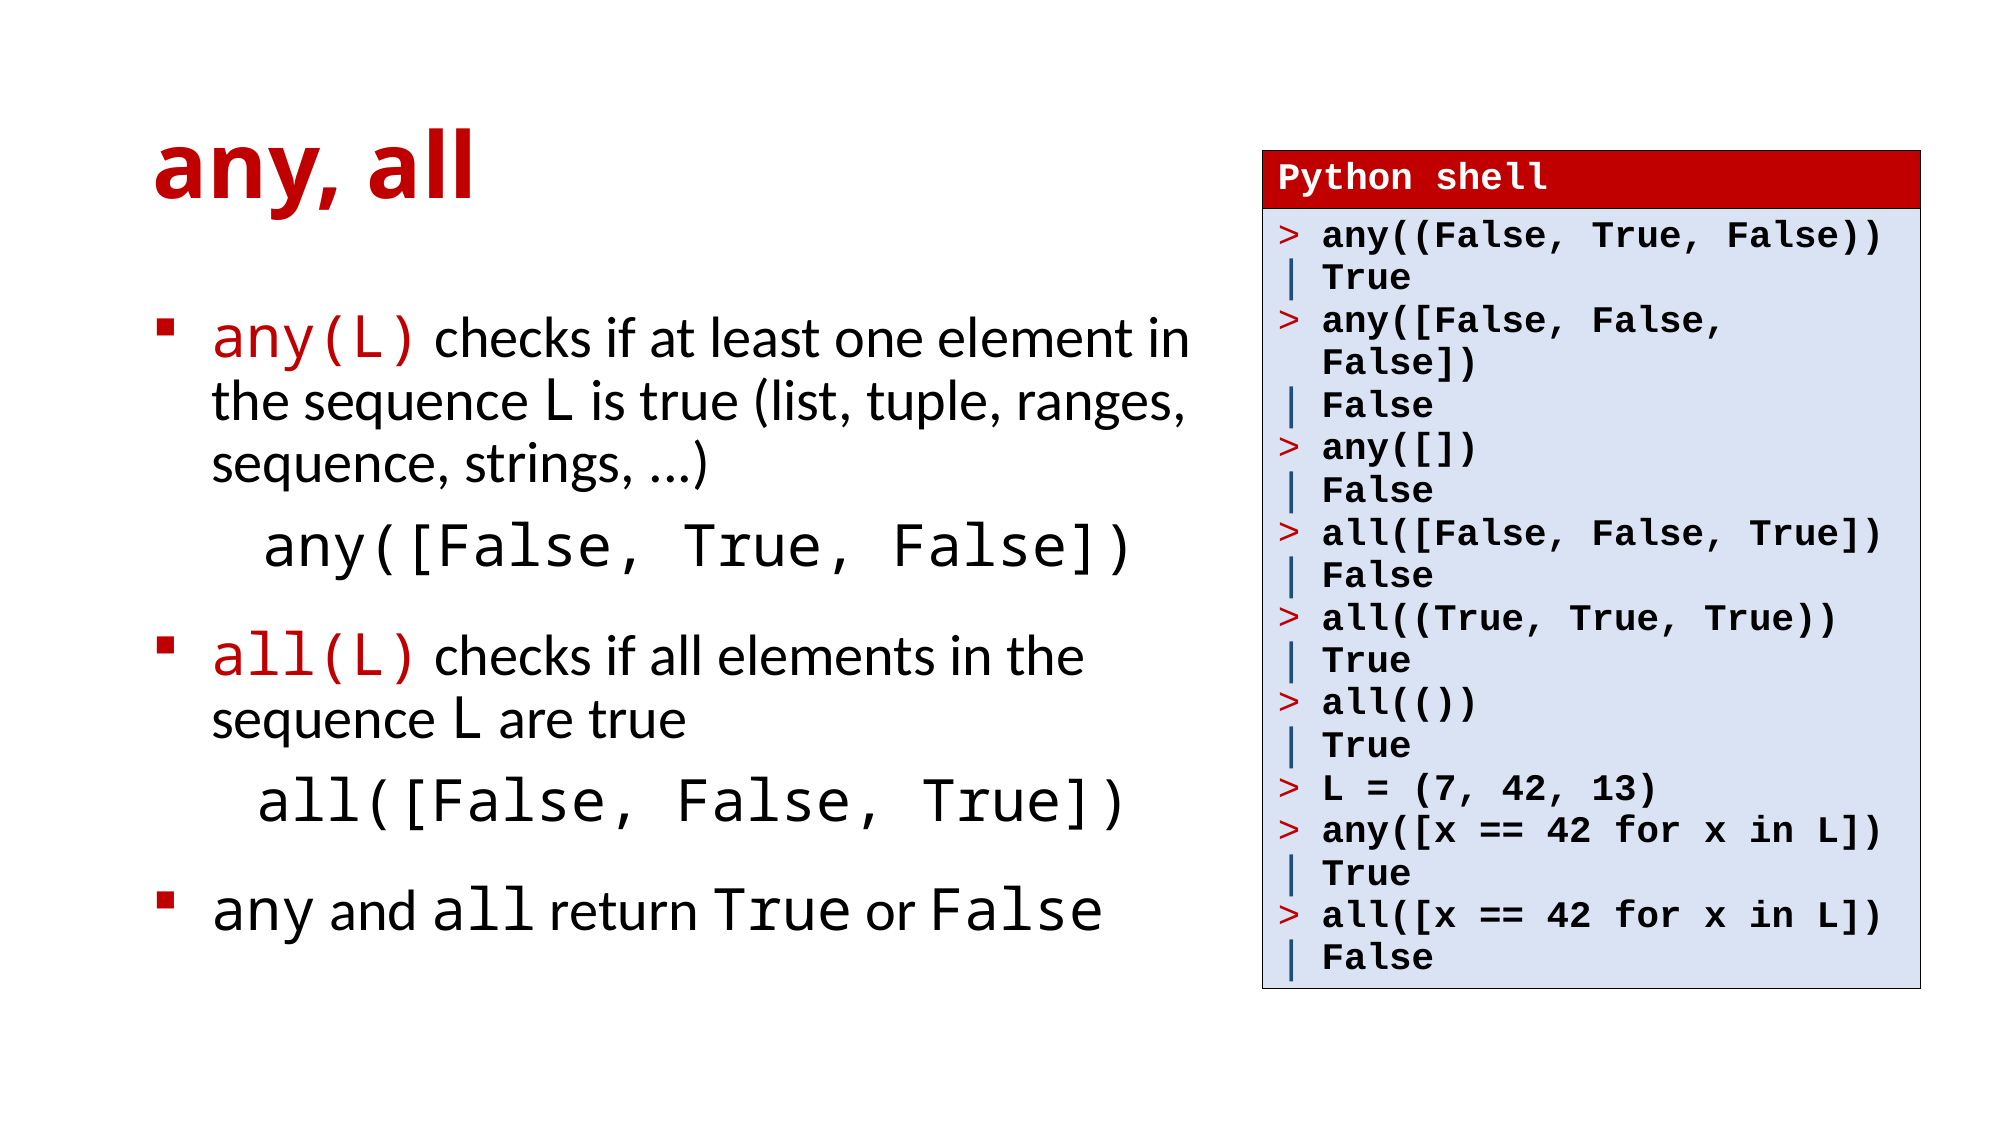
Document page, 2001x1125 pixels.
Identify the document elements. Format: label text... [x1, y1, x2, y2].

list any(L) checks if at least one element in the sequence L is true (list, tuple, ranges, sequence, strings, ...) any([False, True, False]) all(L) checks if all elements in the sequence L are true all([False, False, True]) any and all return True or False [137, 299, 1263, 1014]
title any, all [137, 59, 1863, 278]
table_header Python shell [1263, 151, 1920, 208]
table_cell any((False, True, False)) True any([False, False, False]) False any([]) False all([False, False, True]) False all((True, True, True)) True all(()) True L = (7, 42, 13) any([x == 42 for x in L]) True all([x == 42 for x in L]) False [1263, 209, 1920, 988]
